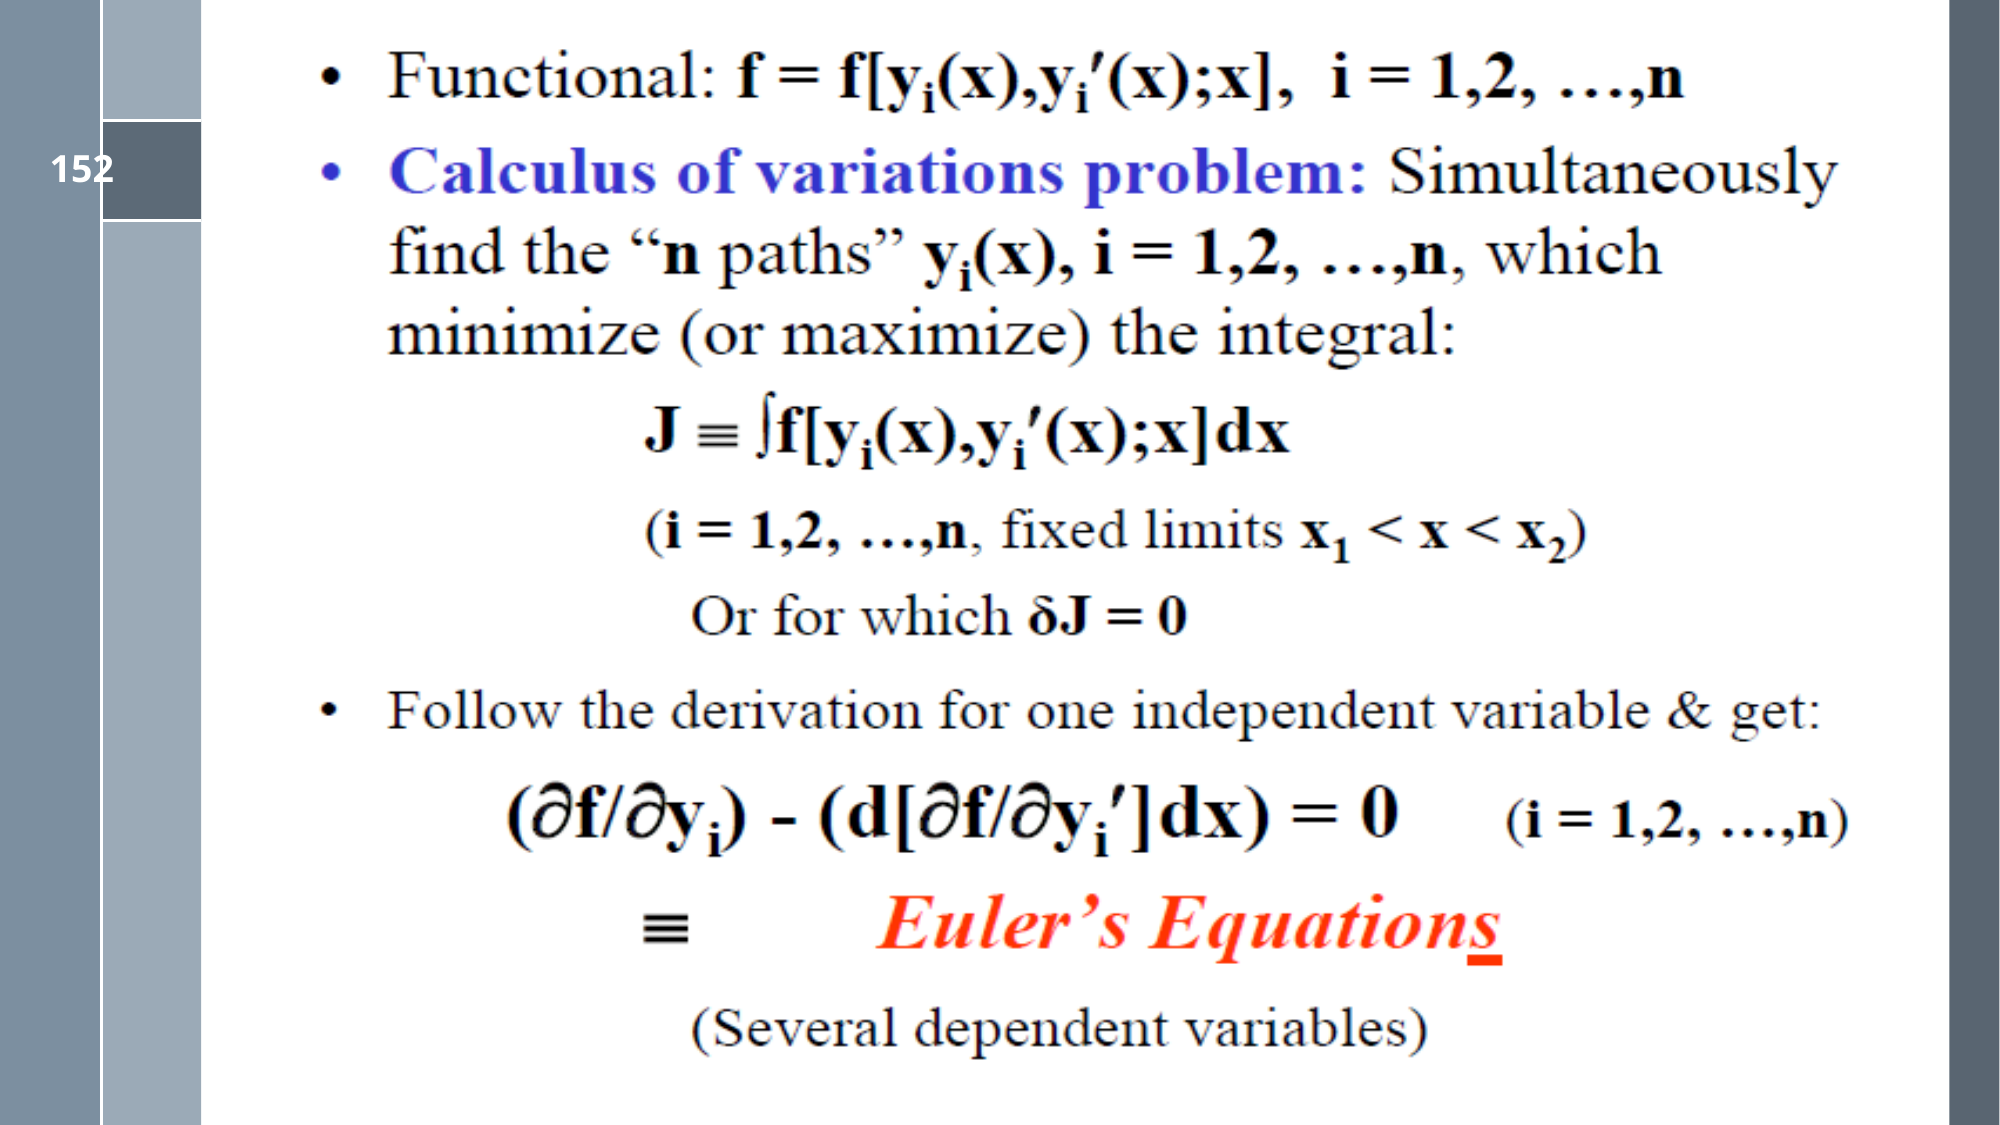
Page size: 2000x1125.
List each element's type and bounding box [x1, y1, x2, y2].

picture [299, 35, 1888, 1088]
